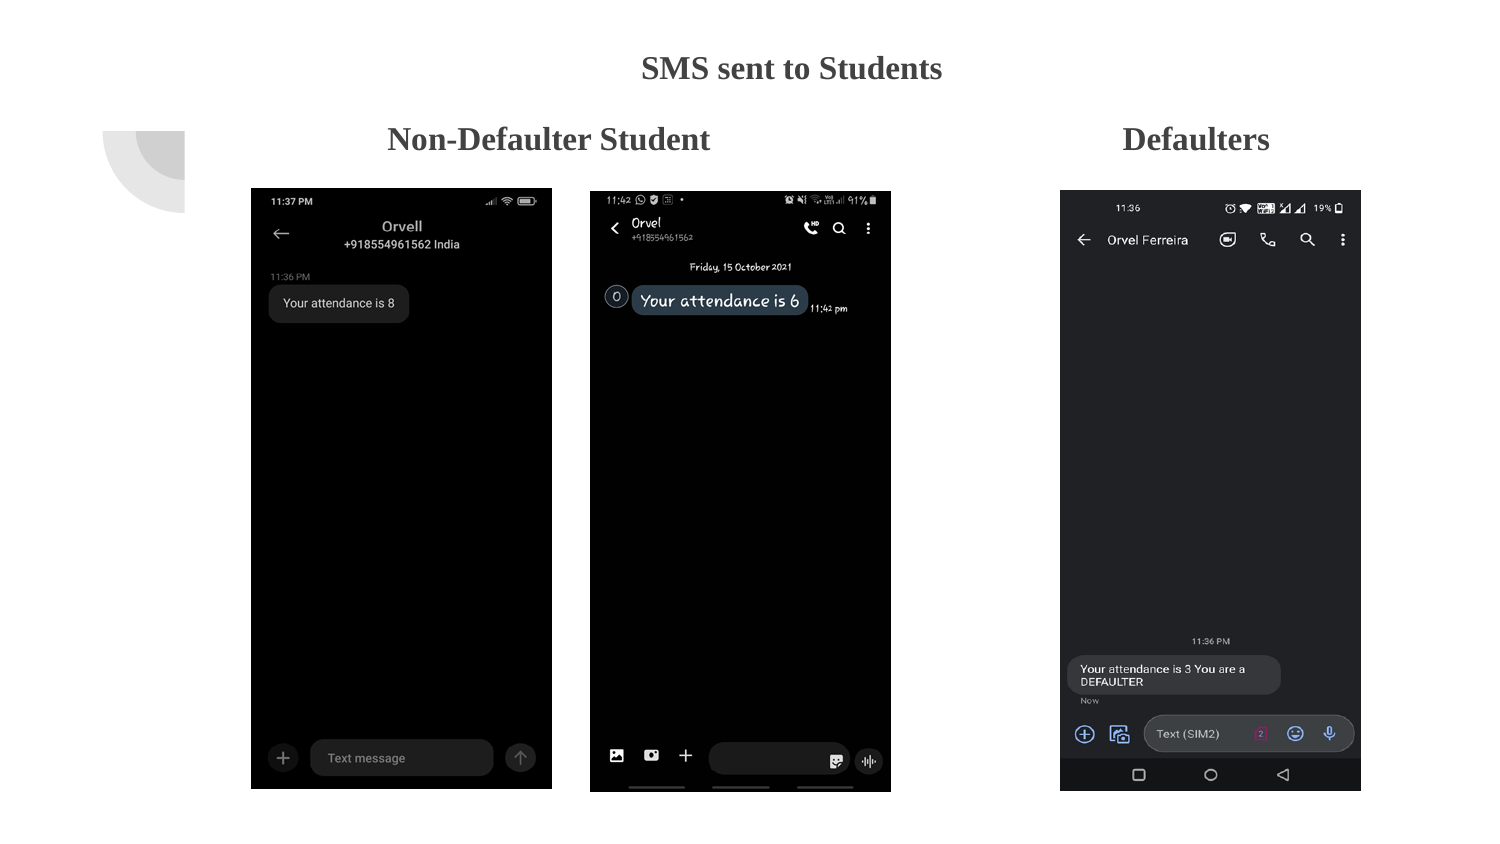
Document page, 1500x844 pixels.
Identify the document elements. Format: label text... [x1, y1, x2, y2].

picture [590, 190, 892, 792]
picture [1059, 190, 1361, 791]
list SMS sent to Students Non-Defaulter Student Defaulters [215, 25, 1369, 443]
picture [251, 188, 553, 789]
